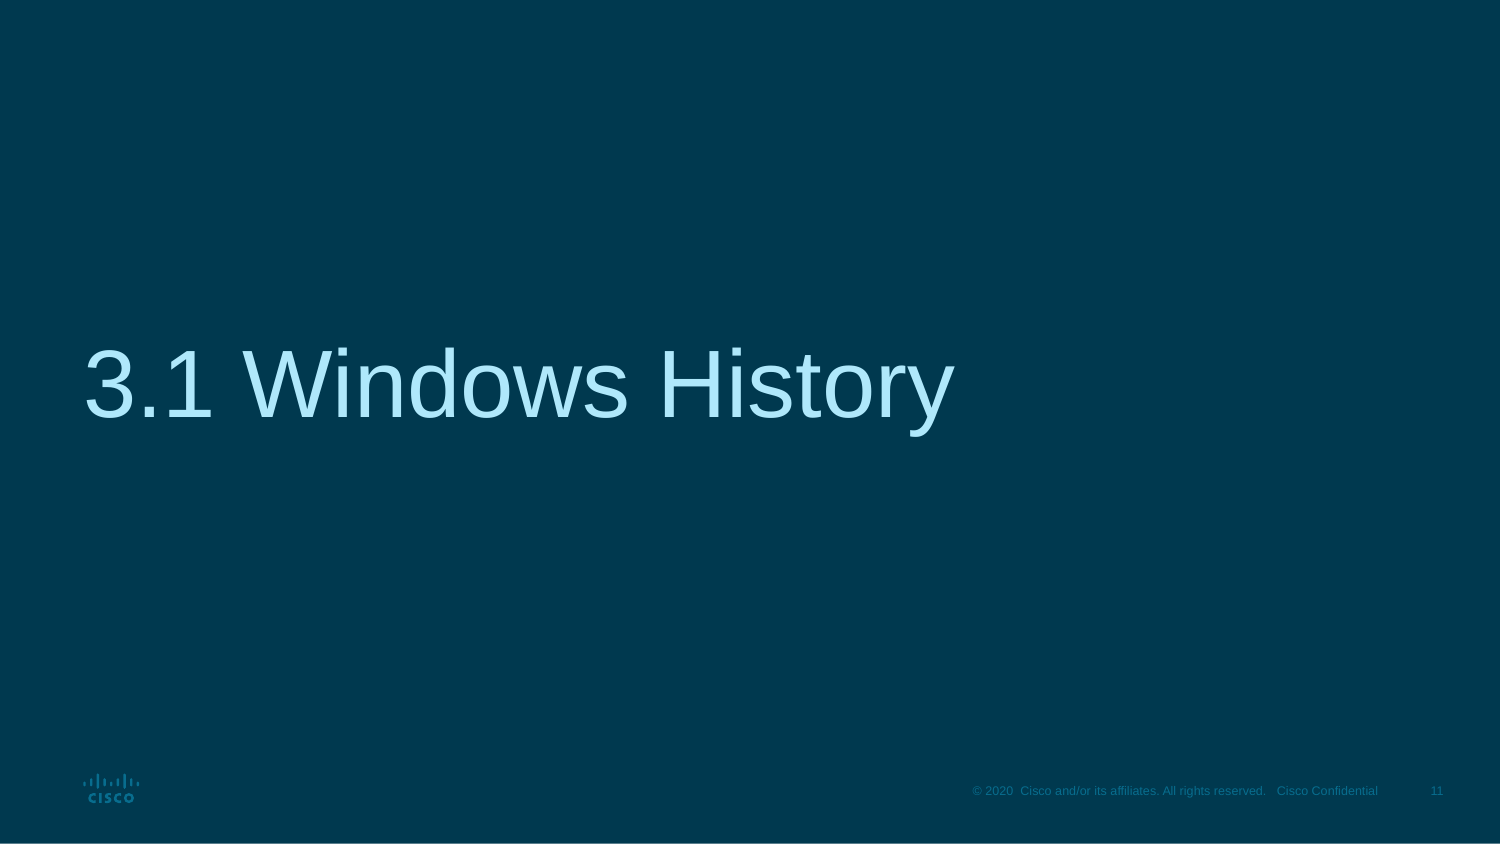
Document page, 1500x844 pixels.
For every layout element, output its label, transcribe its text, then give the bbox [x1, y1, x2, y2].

title 3.1 Windows History [68, 150, 1315, 446]
